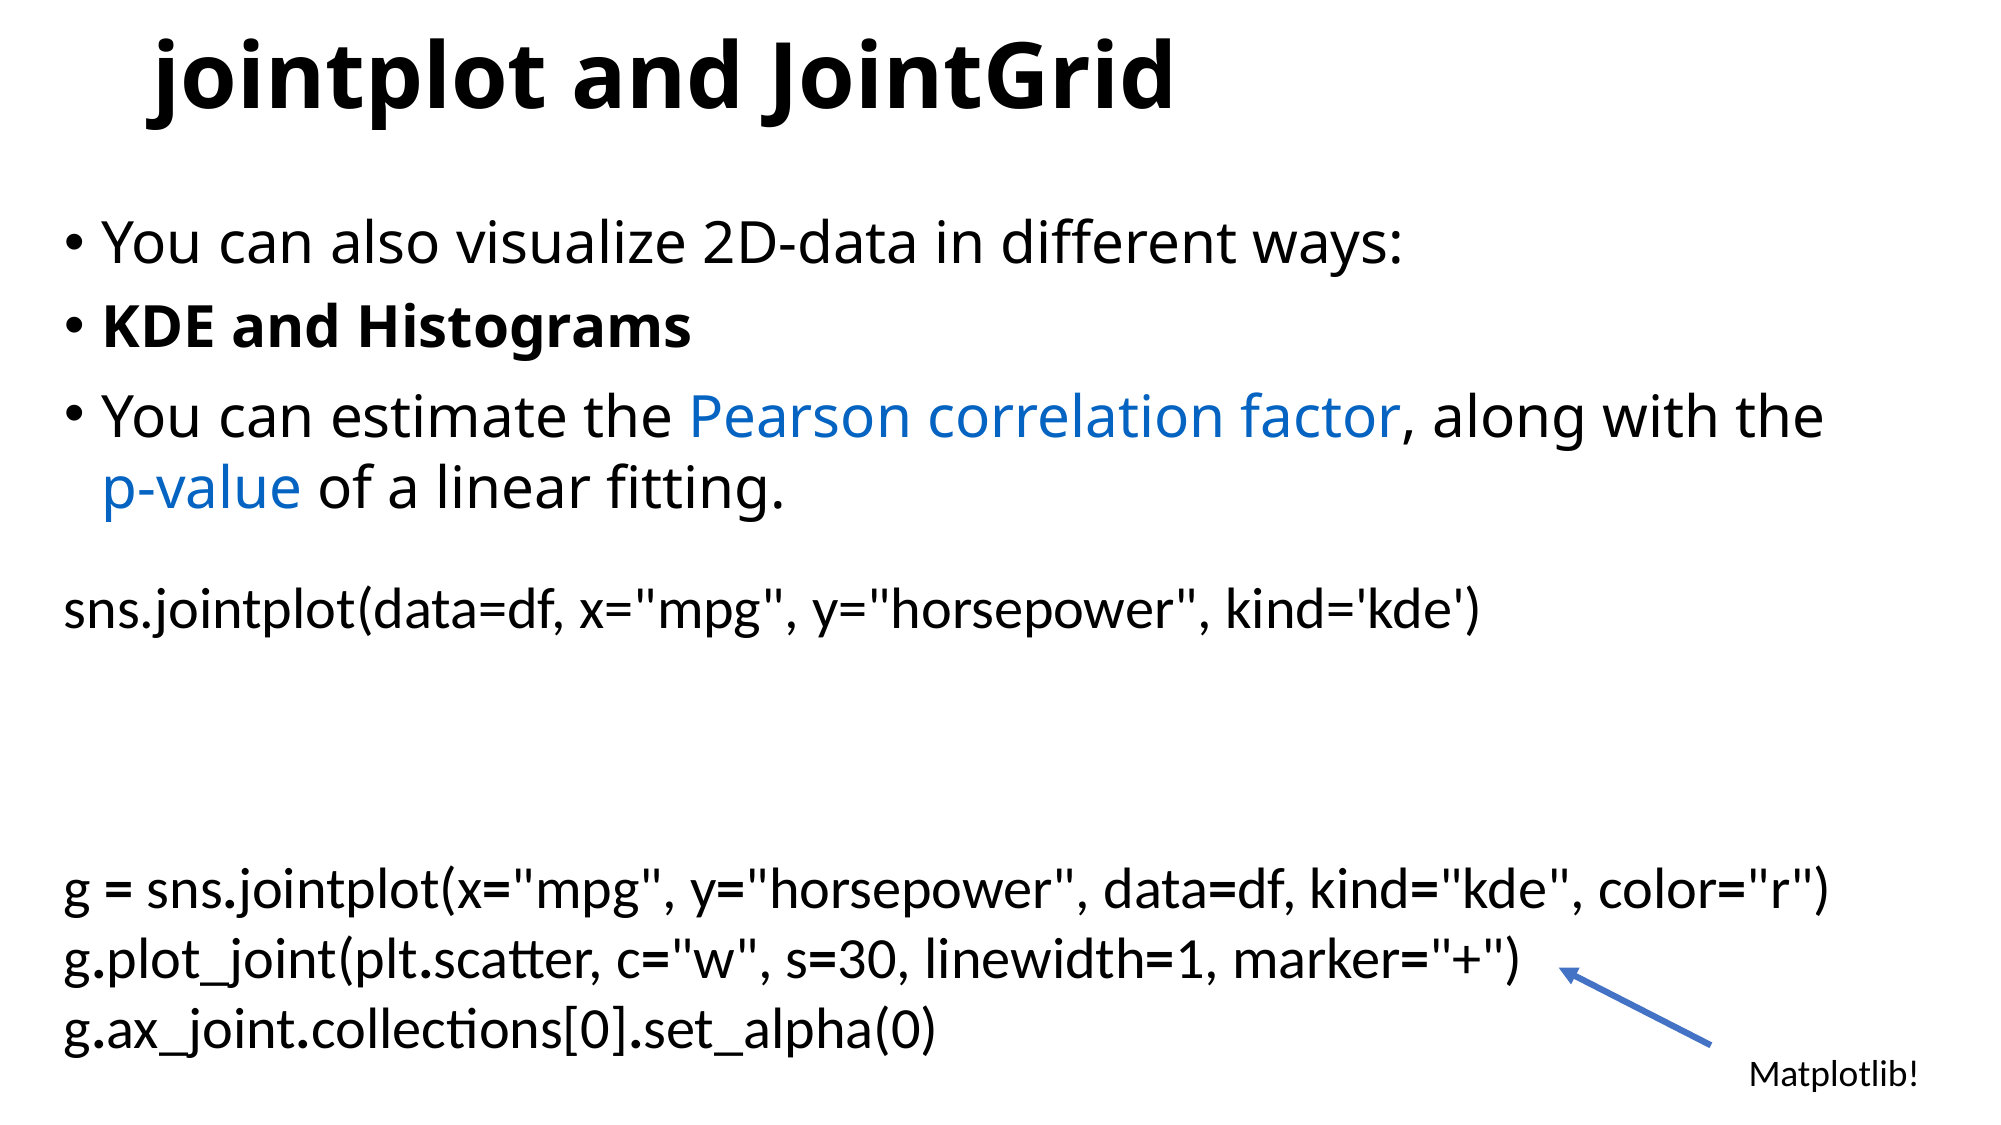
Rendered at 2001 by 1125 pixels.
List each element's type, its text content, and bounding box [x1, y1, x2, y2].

title jointplot and JointGrid [137, 0, 1863, 158]
text_box sns.jointplot(data=df, x="mpg", y="horsepower", kind='kde') g = sns.jointplot(x="mpg", y="horsepower", data=df, kind="kde", color="r") g.plot_joint(plt.scatter, c="w", s=30, linewidth=1, marker="+") g.ax_joint.collections[0].set_alpha(0) [49, 562, 1915, 1068]
list You can also visualize 2D-data in different ways: KDE and Histograms You can estimate the Pearson correlation factor, along with the p-value of a linear fitting. [49, 205, 1863, 562]
text_box Matplotlib! [1733, 1042, 1935, 1102]
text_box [1558, 967, 1711, 1046]
